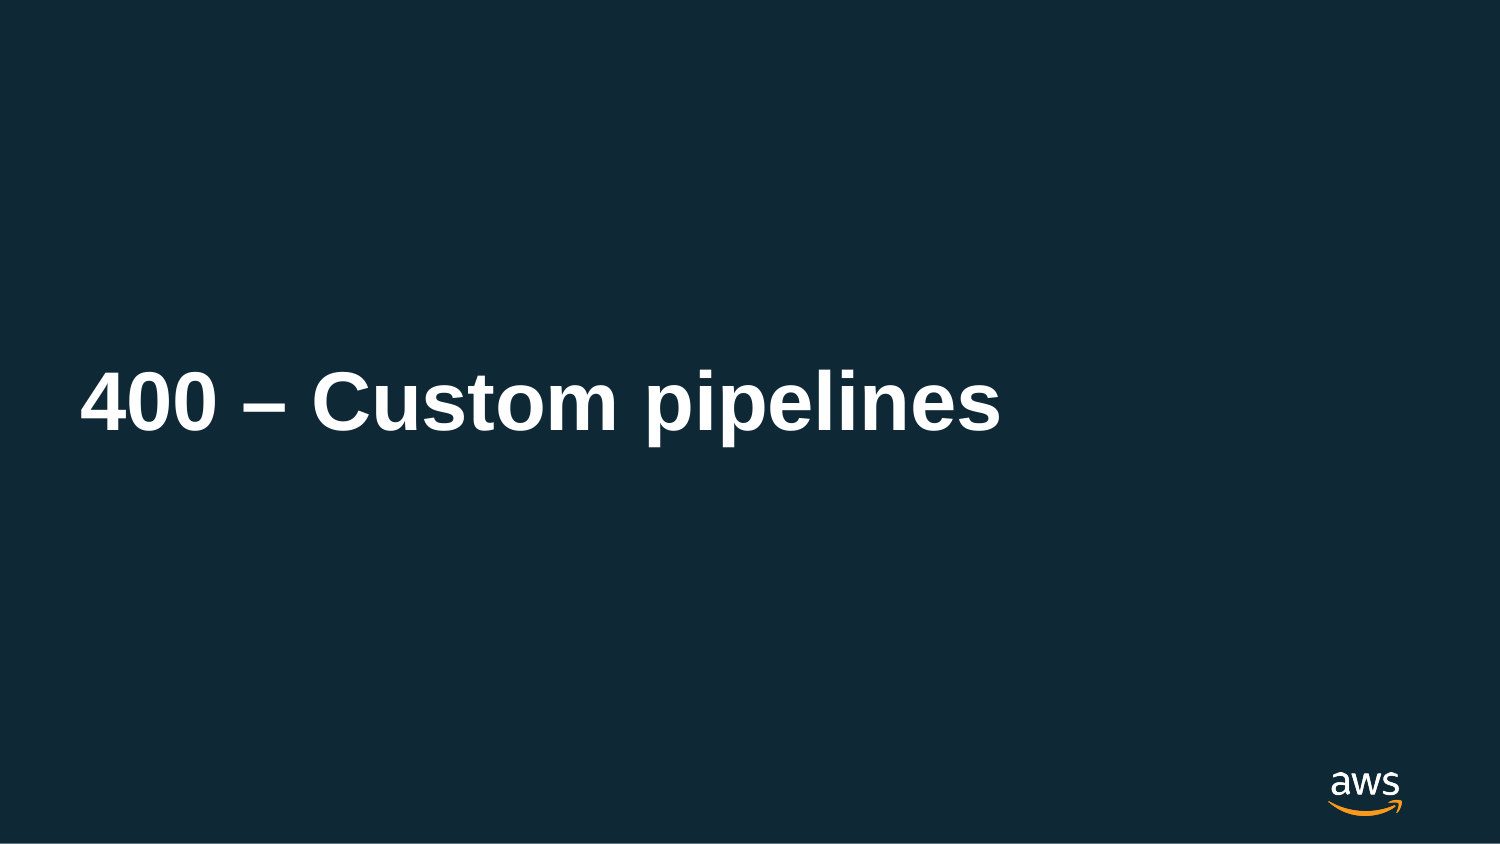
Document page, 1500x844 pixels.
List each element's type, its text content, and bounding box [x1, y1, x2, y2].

picture [1328, 772, 1402, 816]
title 400 – Custom pipelines [77, 344, 1009, 488]
